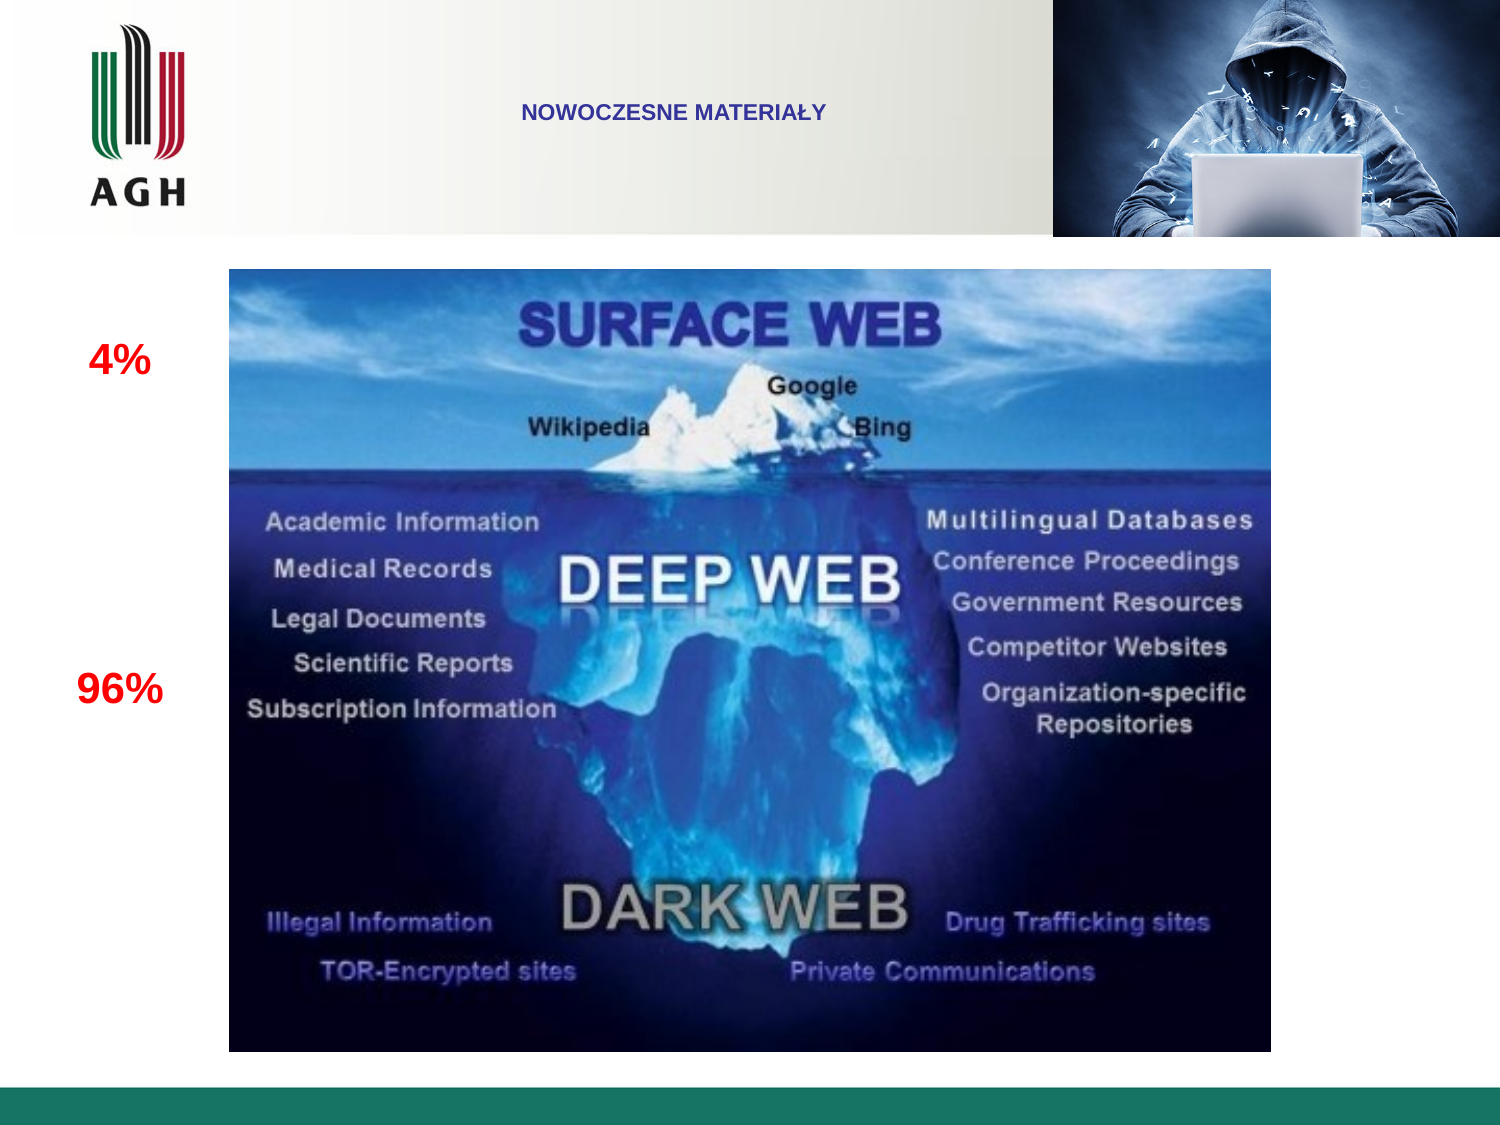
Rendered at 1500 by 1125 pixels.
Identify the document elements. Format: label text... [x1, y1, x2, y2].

text_box 96% [64, 666, 177, 751]
picture [0, 0, 1500, 1125]
text_box 4% [76, 338, 165, 423]
text_box NOWOCZESNE MATERIAŁY [508, 98, 840, 149]
